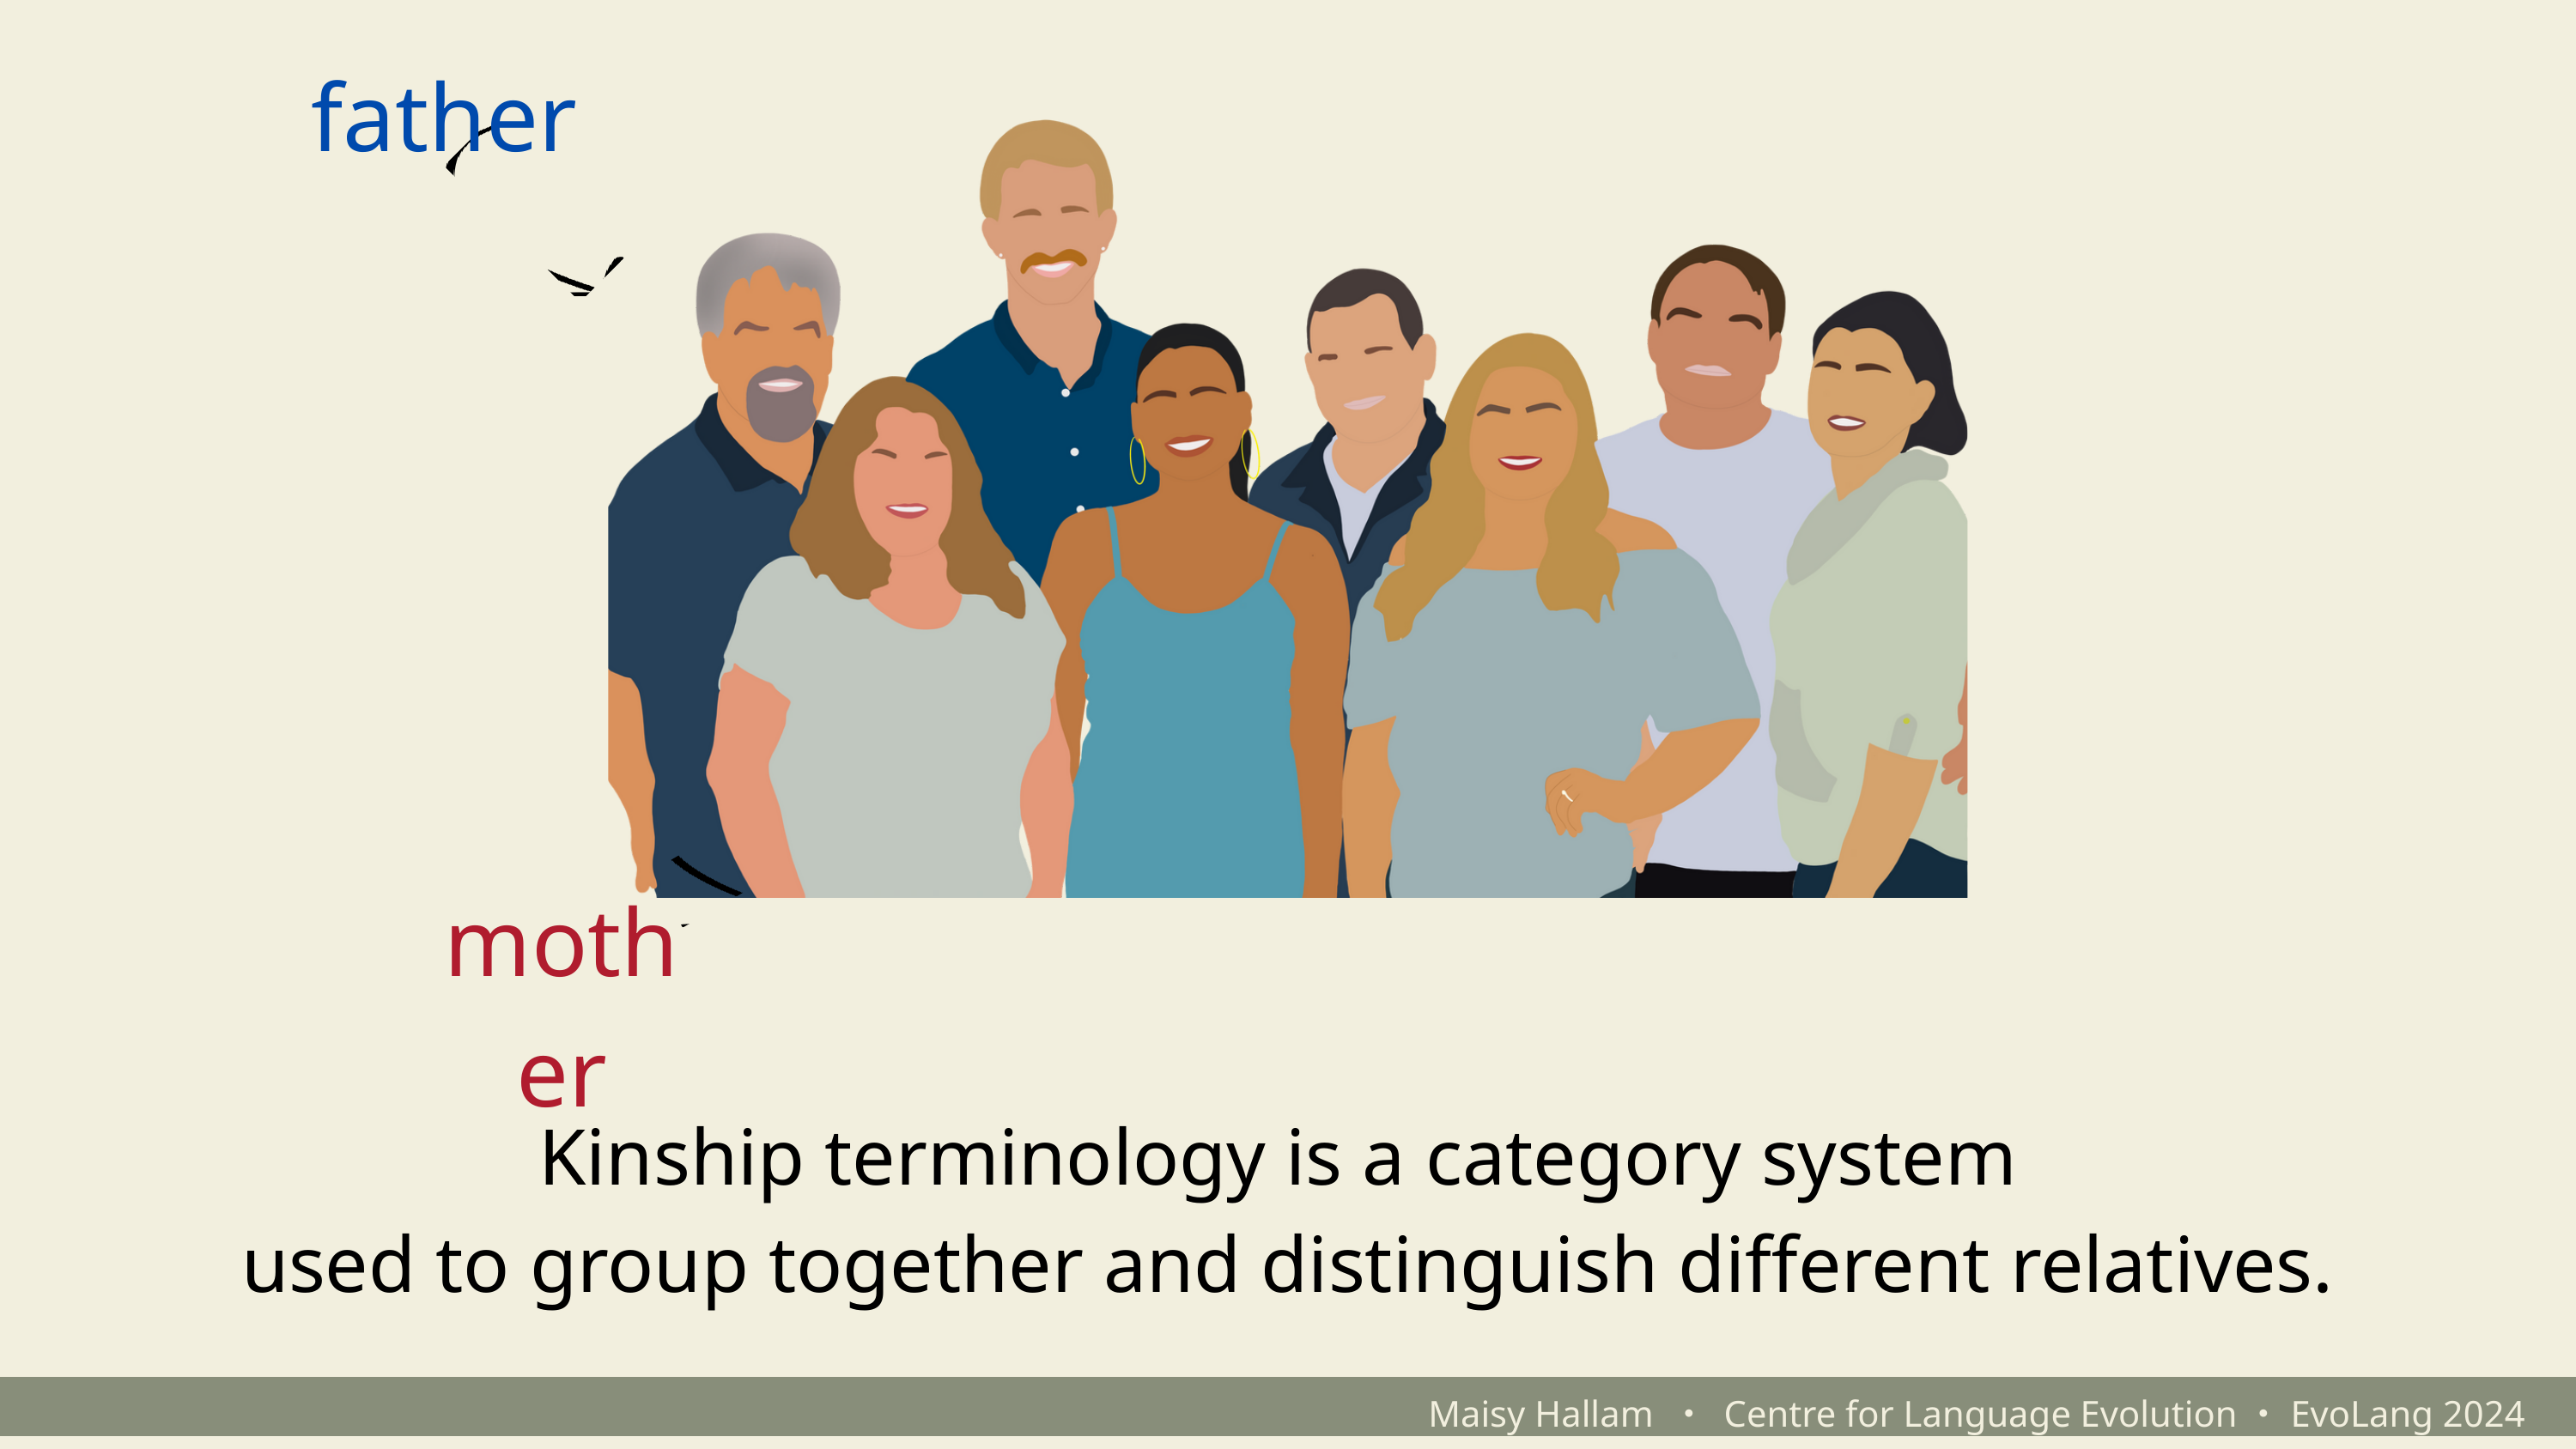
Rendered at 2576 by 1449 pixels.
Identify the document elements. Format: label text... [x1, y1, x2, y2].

text_box [663, 775, 849, 928]
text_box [0, 1376, 2576, 1437]
text_box mother [444, 864, 680, 1126]
text_box [608, 119, 1968, 899]
text_box father [300, 39, 588, 170]
text_box Kinship terminology is a category system used to group together and distinguish different relatives. [123, 1092, 2453, 1308]
text_box [447, 170, 626, 302]
